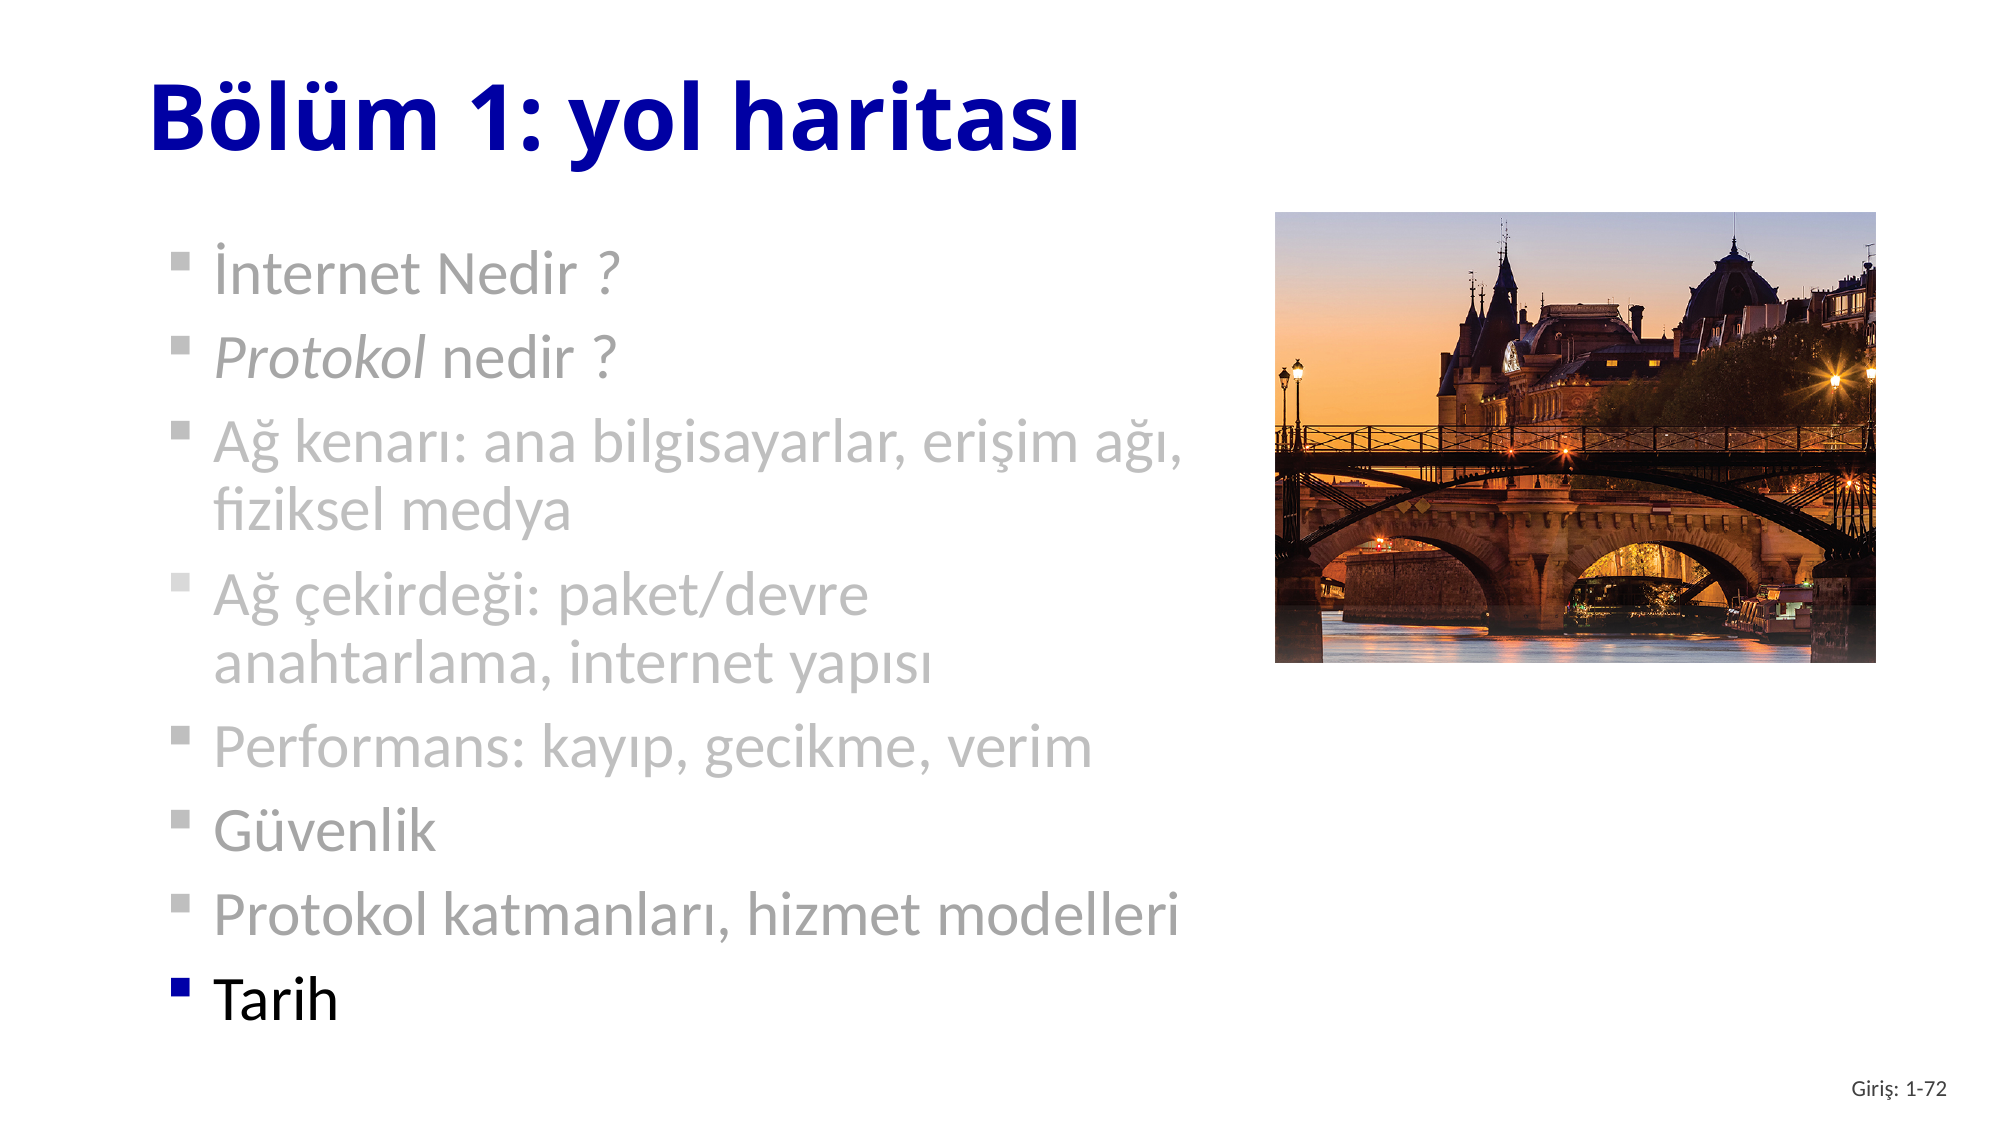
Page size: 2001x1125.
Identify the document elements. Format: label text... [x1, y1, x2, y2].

picture [1275, 212, 1876, 663]
list İnternet Nedir ? Protokol nedir ? Ağ kenarı: ana bilgisayarlar, erişim ağı, fiziksel medya Ağ çekirdeği: paket/devre anahtarlama, internet yapısı Performans: kayıp, gecikme, verim Güvenlik Protokol katmanları, hizmet modelleri Tarih [131, 231, 1217, 1057]
title Bölüm 1: yol haritası [131, 47, 1856, 195]
slide_number Giriş: 1-72 [1512, 1056, 1963, 1117]
